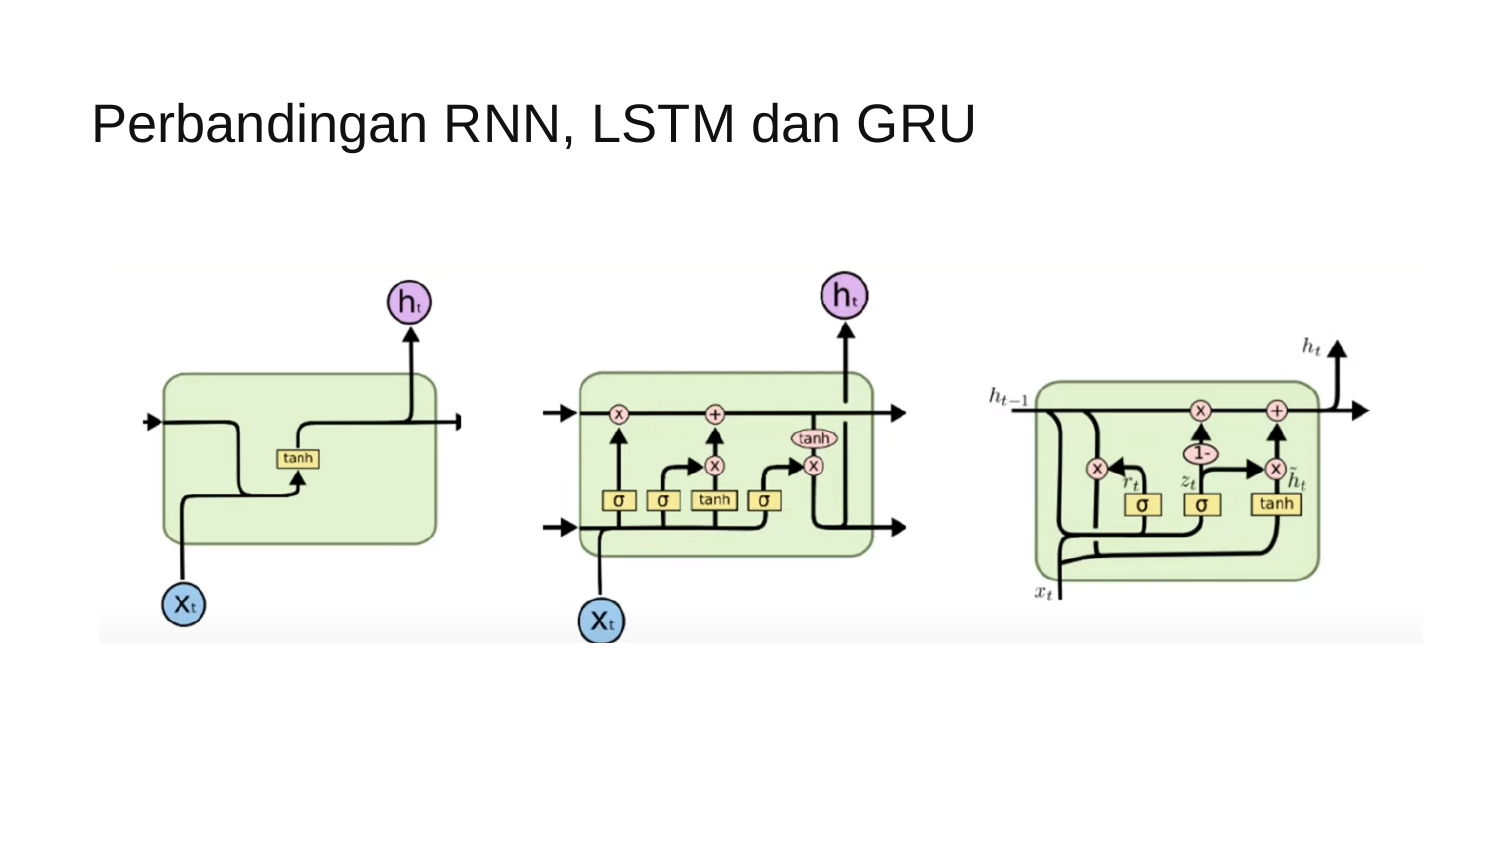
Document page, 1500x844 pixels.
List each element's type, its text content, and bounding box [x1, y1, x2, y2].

picture [99, 241, 1423, 643]
title Perbandingan RNN, LSTM dan GRU [76, 72, 1419, 167]
